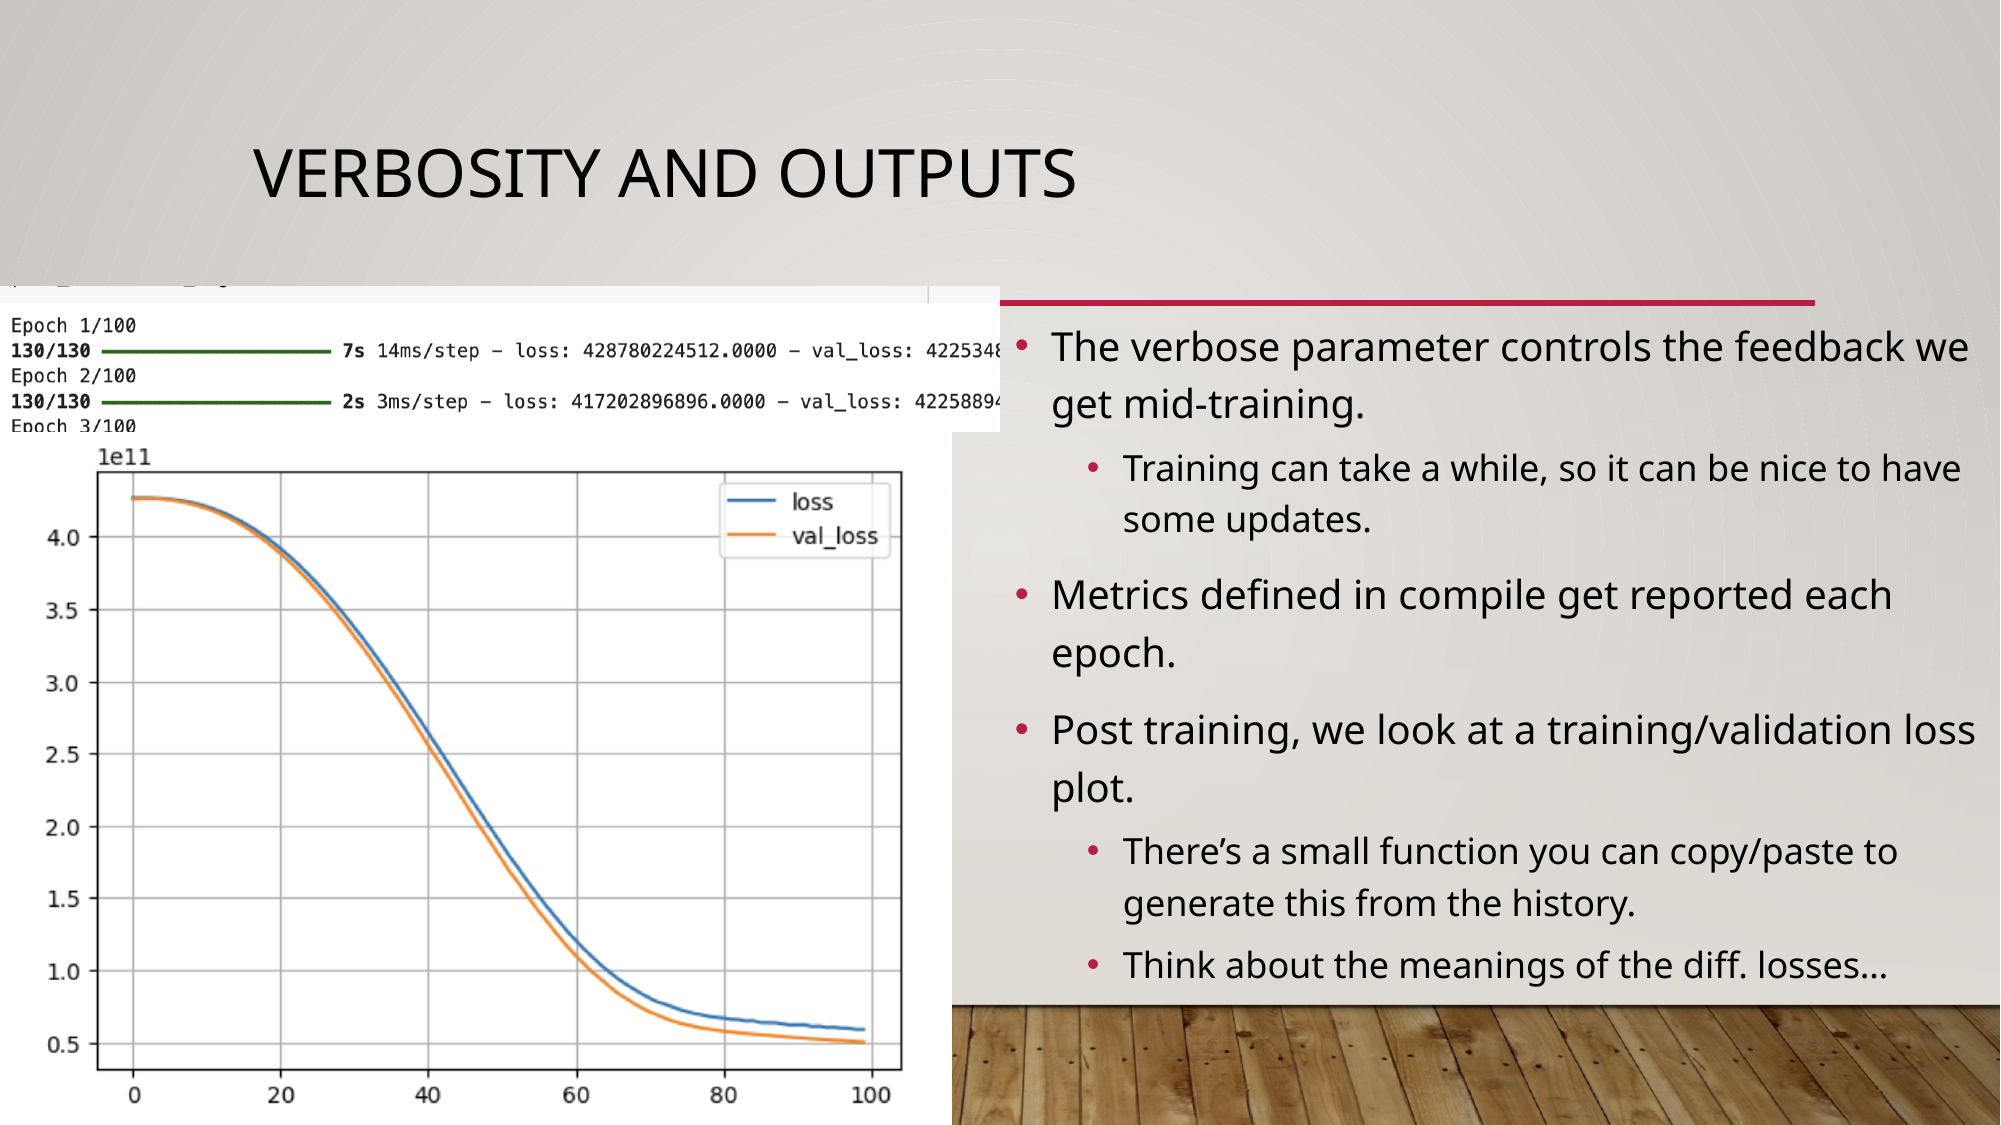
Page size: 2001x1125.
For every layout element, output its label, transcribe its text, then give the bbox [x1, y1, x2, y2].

list The verbose parameter controls the feedback we get mid-training. Training can take a while, so it can be nice to have some updates. Metrics defined in compile get reported each epoch. Post training, we look at a training/validation loss plot. There’s a small function you can copy/paste to generate this from the history. Think about the meanings of the diff. losses… [999, 304, 2000, 993]
picture [0, 286, 2000, 1125]
title Verbosity and Outputs [238, 131, 1814, 304]
